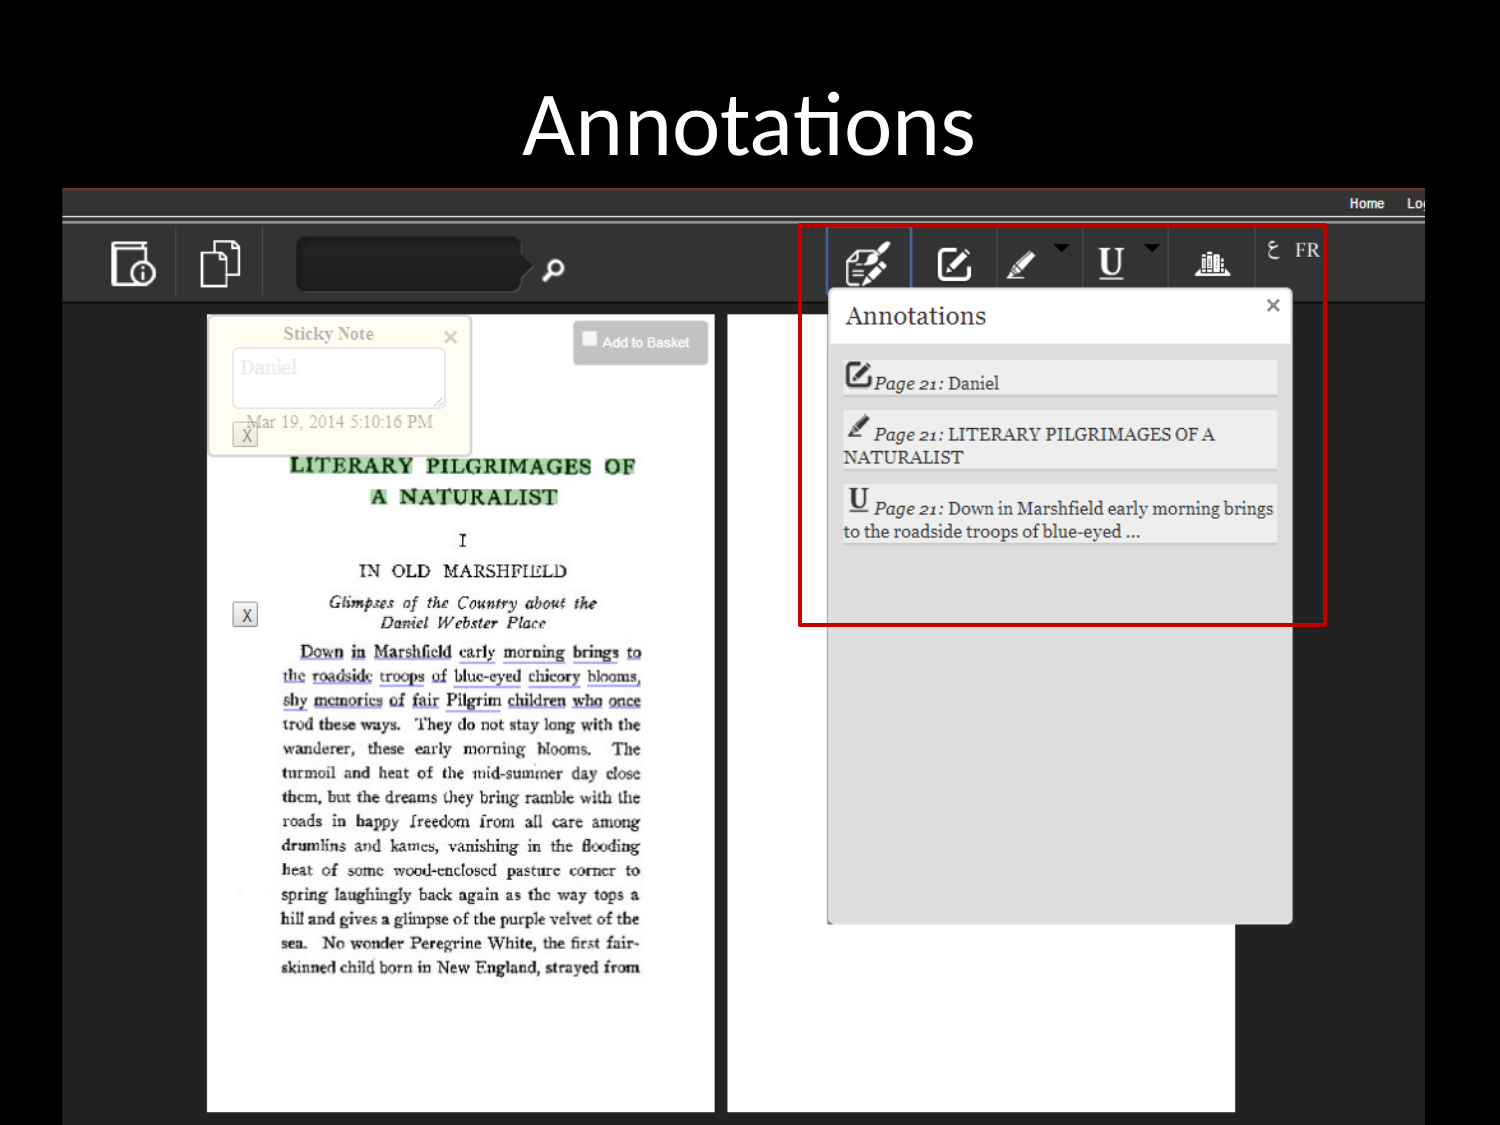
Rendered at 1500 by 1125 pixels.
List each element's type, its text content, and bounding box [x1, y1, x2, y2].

title Annotations [75, 24, 1425, 188]
picture [62, 188, 1426, 1125]
